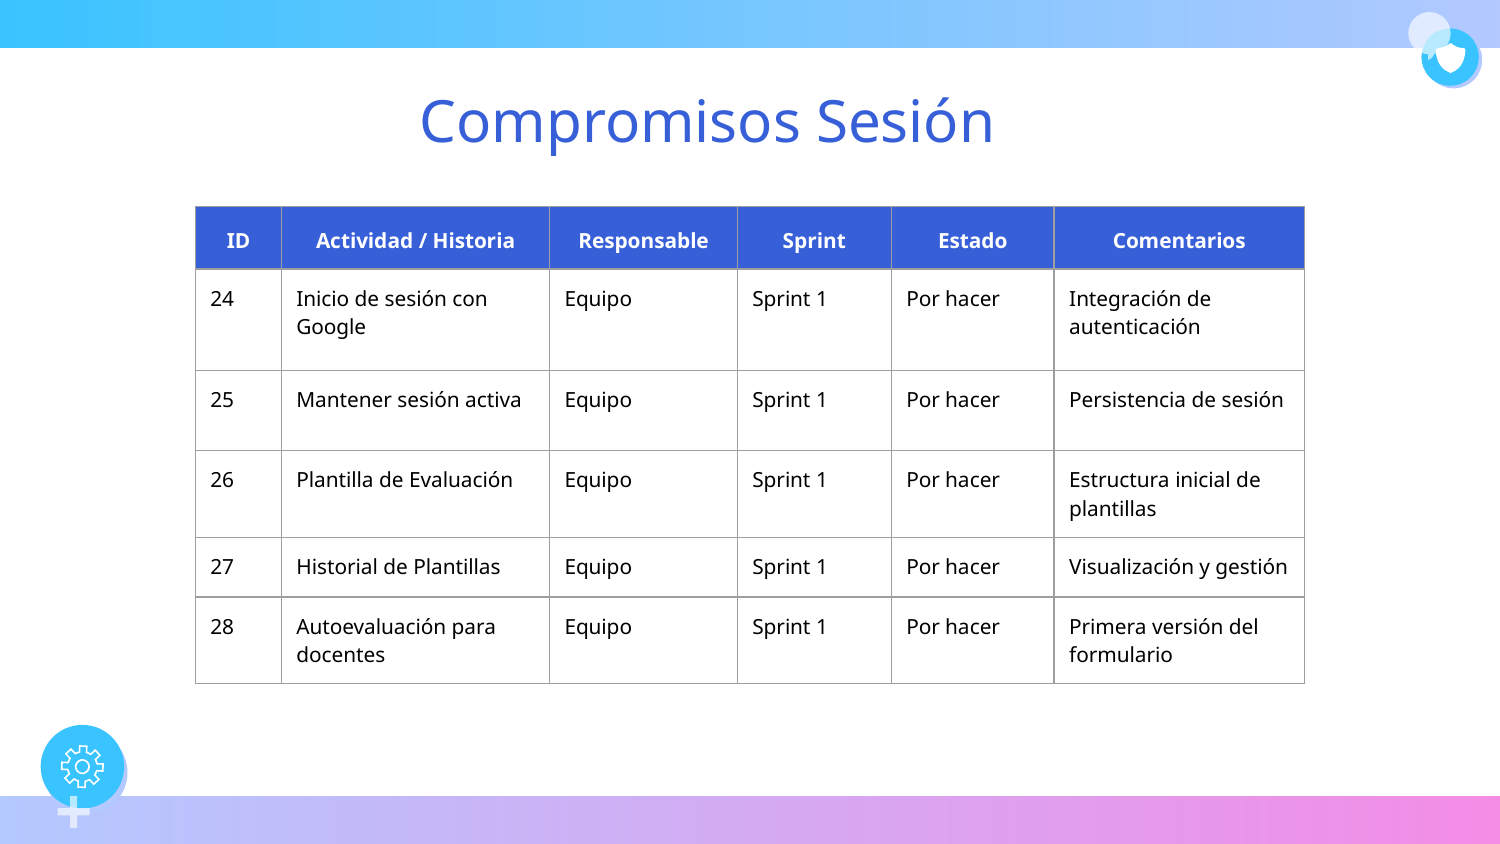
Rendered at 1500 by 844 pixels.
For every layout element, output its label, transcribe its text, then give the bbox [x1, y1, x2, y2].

table_cell 24 [196, 270, 281, 370]
table_cell Sprint 1 [738, 270, 891, 370]
table_cell 28 [196, 598, 281, 683]
table_cell Por hacer [892, 598, 1053, 683]
table_header Actividad / Historia [282, 207, 549, 268]
table_cell Por hacer [892, 538, 1053, 596]
table_cell 26 [196, 451, 281, 537]
table_cell Sprint 1 [738, 371, 891, 450]
table_cell Equipo [550, 371, 737, 450]
title Compromisos Sesión [404, 68, 1096, 165]
table_cell 25 [196, 371, 281, 450]
table_cell 27 [196, 538, 281, 596]
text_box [1066, 797, 1070, 844]
table_cell Mantener sesión activa [282, 371, 549, 450]
table_cell Primera versión del formulario [1055, 598, 1304, 683]
table_header Comentarios [1055, 207, 1304, 268]
table_cell Por hacer [892, 451, 1053, 537]
table_cell Sprint 1 [738, 598, 891, 683]
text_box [1191, 797, 1195, 844]
table_cell Inicio de sesión con Google [282, 270, 549, 370]
table_cell Integración de autenticación [1055, 270, 1304, 370]
table_cell Visualización y gestión [1055, 538, 1304, 596]
table_cell Estructura inicial de plantillas [1055, 451, 1304, 537]
table_cell Persistencia de sesión [1055, 371, 1304, 450]
table_header Responsable [550, 207, 737, 268]
table_cell Historial de Plantillas [282, 538, 549, 596]
table_cell Autoevaluación para docentes [282, 598, 549, 683]
table_cell Por hacer [892, 270, 1053, 370]
table_cell Equipo [550, 451, 737, 537]
table_header Estado [892, 207, 1053, 268]
table_header Sprint [738, 207, 891, 268]
table_cell Plantilla de Evaluación [282, 451, 549, 537]
table_cell Equipo [550, 538, 737, 596]
table_cell Sprint 1 [738, 451, 891, 537]
table_header ID [196, 207, 281, 268]
table_cell Por hacer [892, 371, 1053, 450]
table_cell Equipo [550, 598, 737, 683]
table_cell Equipo [550, 270, 737, 370]
title Pluto [480, 0, 484, 47]
table_cell Sprint 1 [738, 538, 891, 596]
